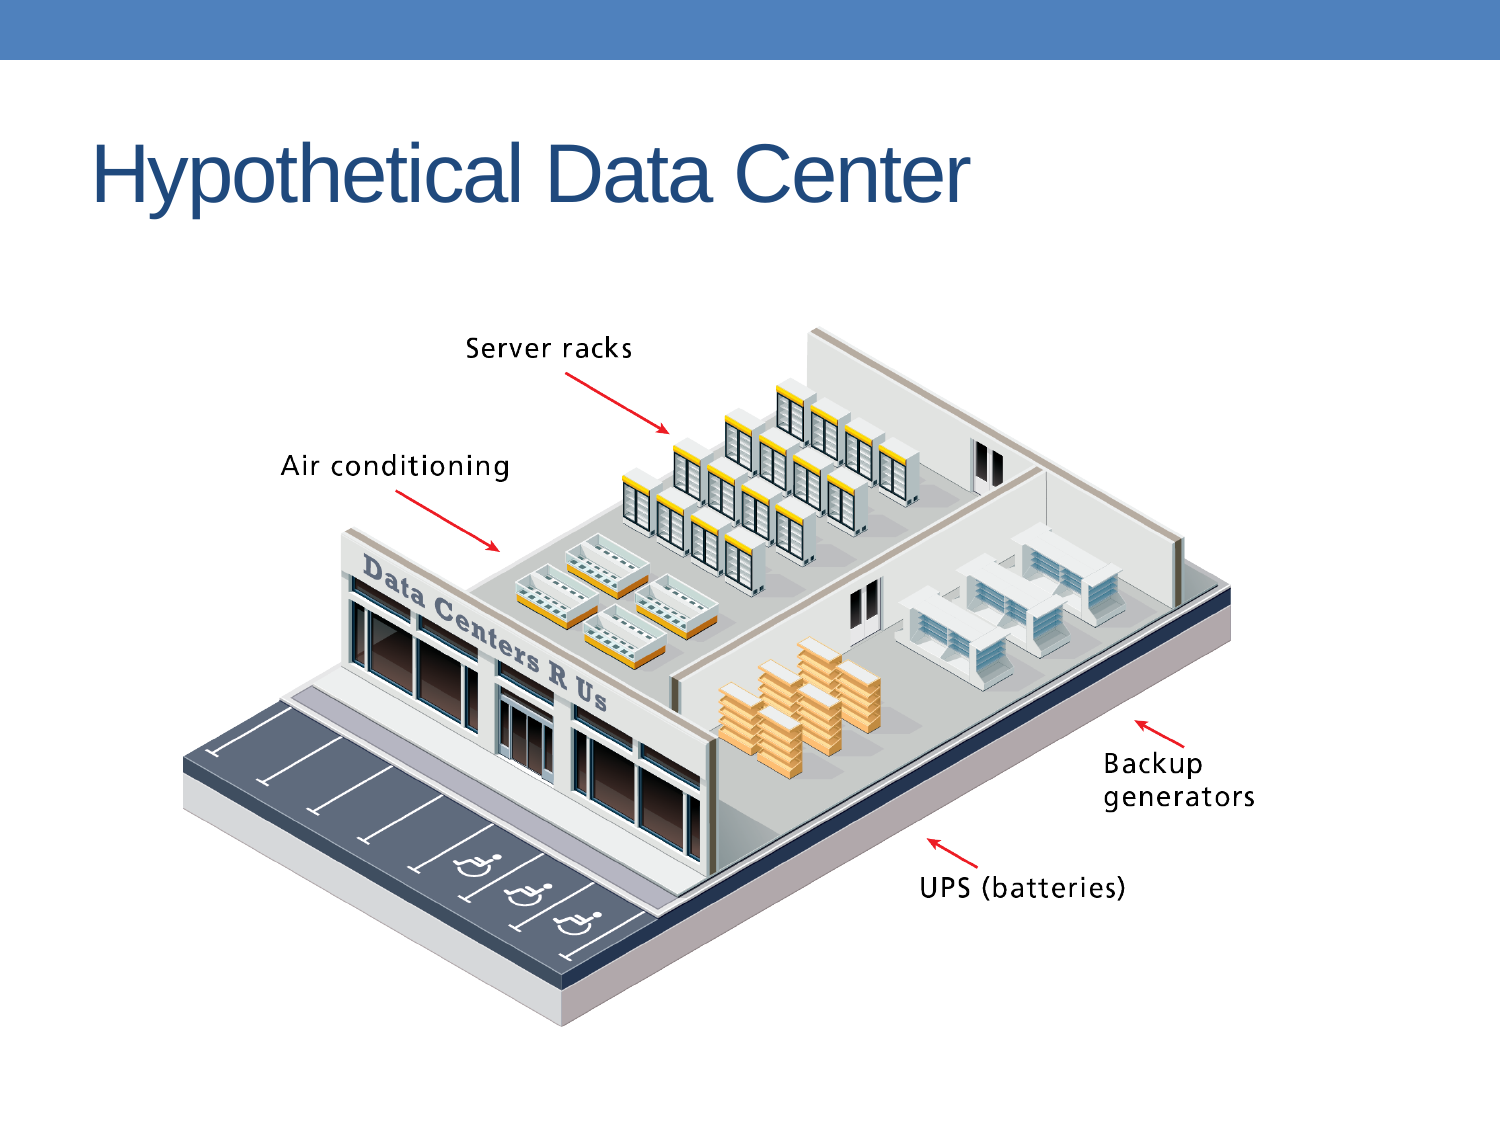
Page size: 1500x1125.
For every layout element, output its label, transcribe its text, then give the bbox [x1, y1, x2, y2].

picture [182, 326, 1256, 1027]
title Hypothetical Data Center [75, 87, 1425, 250]
